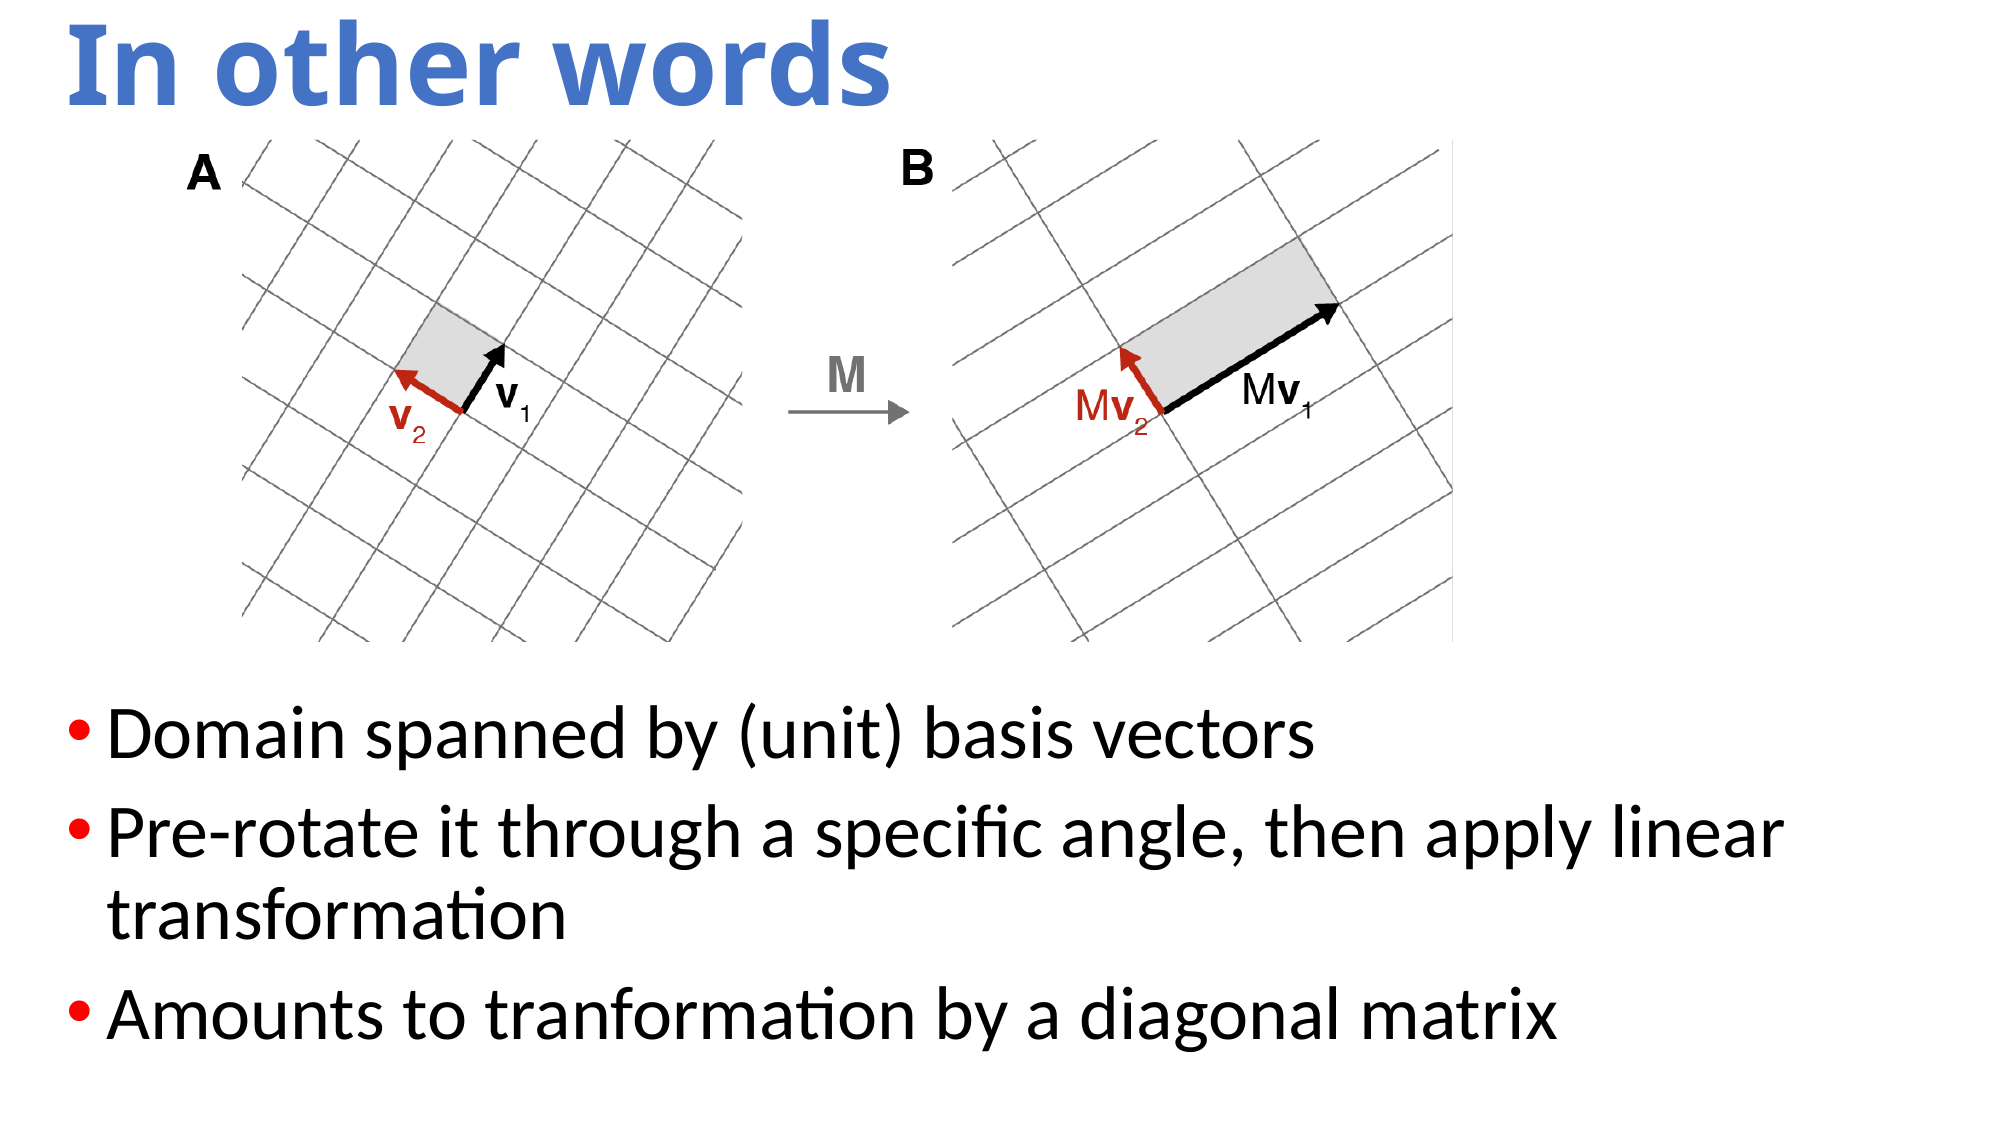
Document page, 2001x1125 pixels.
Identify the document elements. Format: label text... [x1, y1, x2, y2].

title In other words [50, 0, 1949, 139]
picture [175, 125, 1458, 654]
